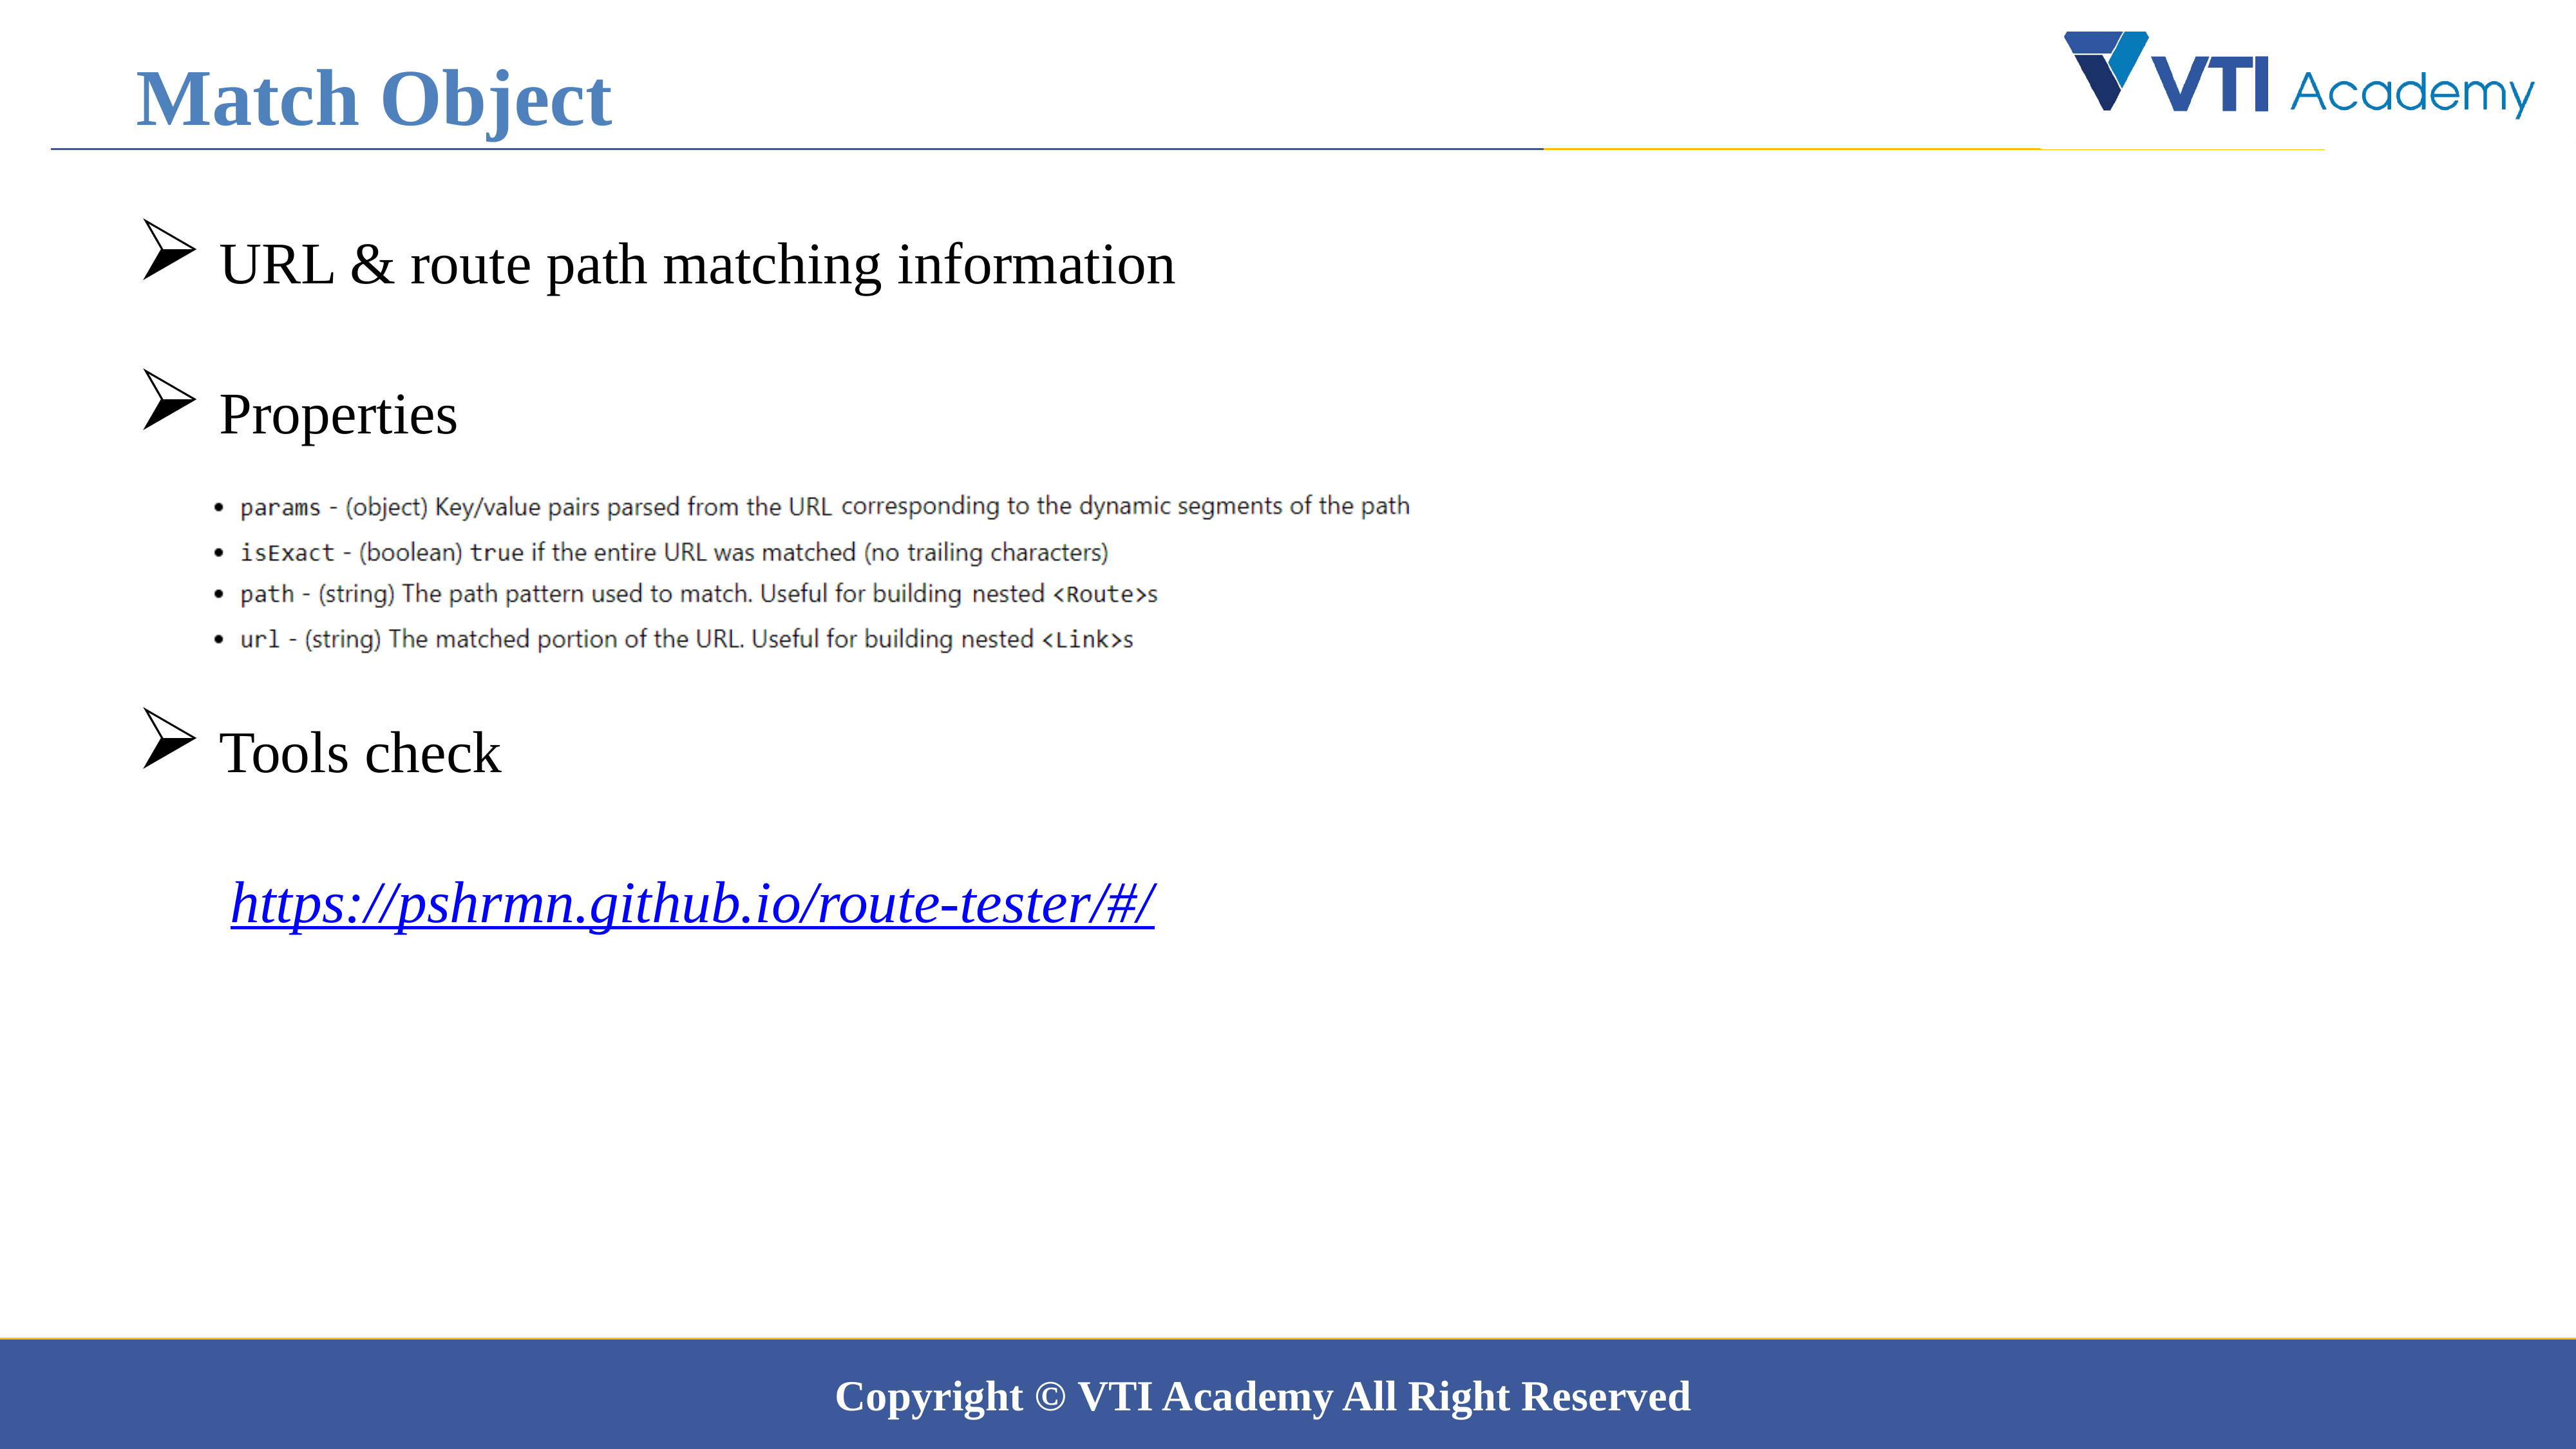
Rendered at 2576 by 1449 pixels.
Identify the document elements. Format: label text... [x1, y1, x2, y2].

picture [206, 488, 1419, 661]
text_box Match Object [126, 60, 1774, 126]
text_box URL & route path matching information Properties [126, 220, 1433, 708]
picture [2034, 0, 2576, 149]
text_box Tools check https://pshrmn.github.io/route-tester/#/ [126, 708, 1433, 1347]
